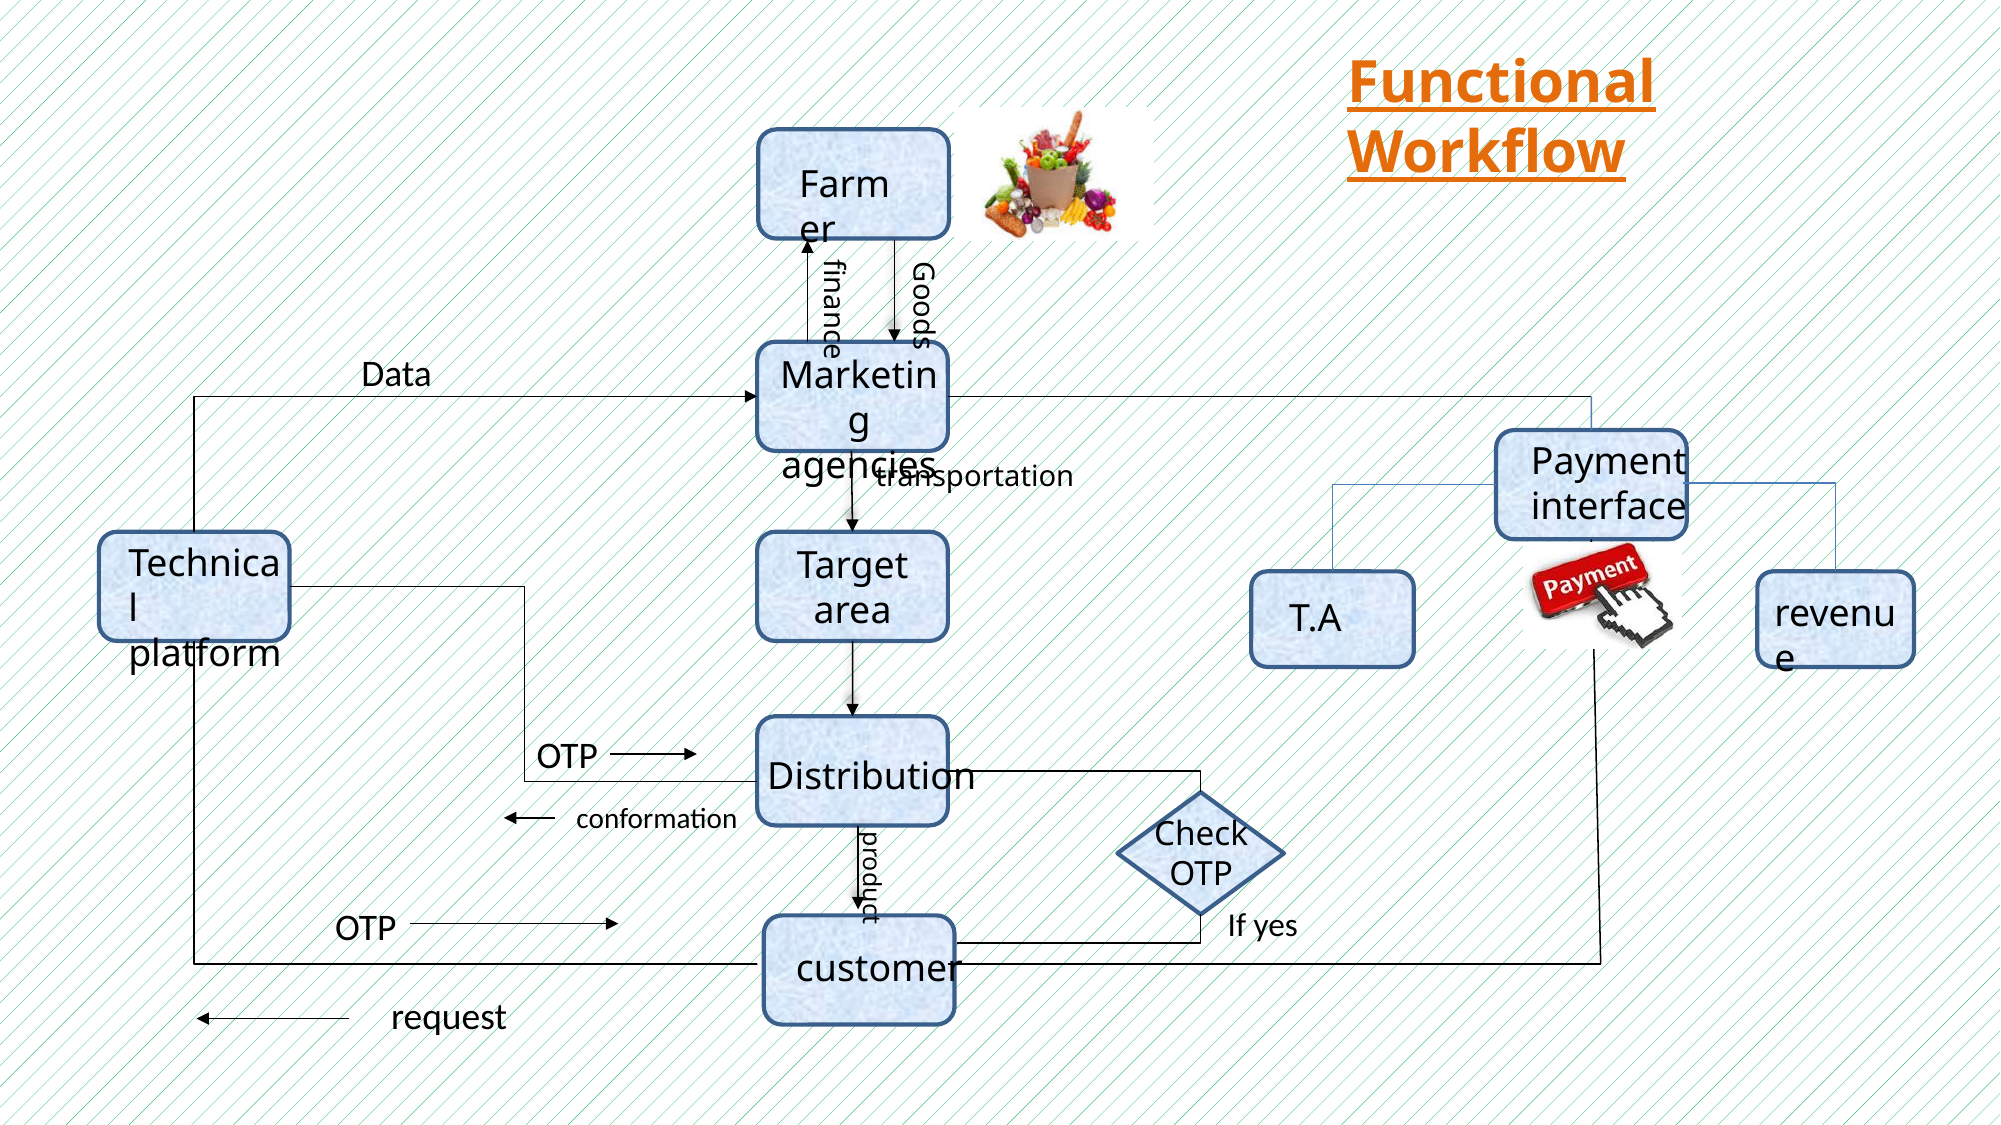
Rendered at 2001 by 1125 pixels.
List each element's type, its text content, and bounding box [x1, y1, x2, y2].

text_box request [239, 984, 522, 1044]
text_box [1063, 654, 1086, 909]
text_box customer [896, 936, 1002, 997]
text_box Distribution [763, 745, 1013, 805]
text_box transportation [860, 450, 1152, 500]
text_box Goods [884, 247, 891, 344]
picture [954, 107, 1154, 241]
text_box Functional Workflow [1332, 37, 1929, 192]
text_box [956, 914, 1201, 943]
text_box [1275, 844, 1287, 863]
picture [1522, 542, 1682, 649]
text_box product [850, 816, 896, 1019]
text_box [764, 714, 950, 745]
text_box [289, 586, 758, 782]
text_box [1177, 900, 1212, 915]
text_box [1249, 569, 1416, 670]
text_box [861, 339, 884, 344]
text_box Target area [755, 529, 950, 644]
text_box Goods [898, 247, 951, 344]
text_box [756, 127, 949, 241]
text_box OTP [764, 723, 785, 784]
text_box Farmer [784, 152, 925, 258]
text_box revenue [1759, 581, 1917, 687]
text_box Technical platform [113, 531, 301, 682]
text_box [1370, 445, 1458, 611]
text_box T.A [1274, 586, 1382, 647]
text_box finance [795, 244, 804, 344]
text_box Check OTP [1128, 804, 1275, 900]
text_box [1755, 569, 1915, 662]
text_box [96, 529, 189, 643]
text_box customer [781, 936, 850, 997]
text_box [194, 640, 758, 965]
text_box Payment interface [1516, 430, 1704, 535]
text_box [763, 805, 950, 828]
text_box [1181, 790, 1221, 804]
text_box [1493, 427, 1678, 542]
text_box finance [811, 244, 861, 344]
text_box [1683, 482, 1836, 572]
text_box [1115, 842, 1128, 864]
text_box [755, 339, 795, 449]
text_box Data [346, 341, 554, 395]
text_box If yes [1212, 896, 1364, 951]
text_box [1591, 657, 1601, 965]
text_box [761, 913, 957, 1027]
text_box Marketing agencies [763, 344, 955, 494]
